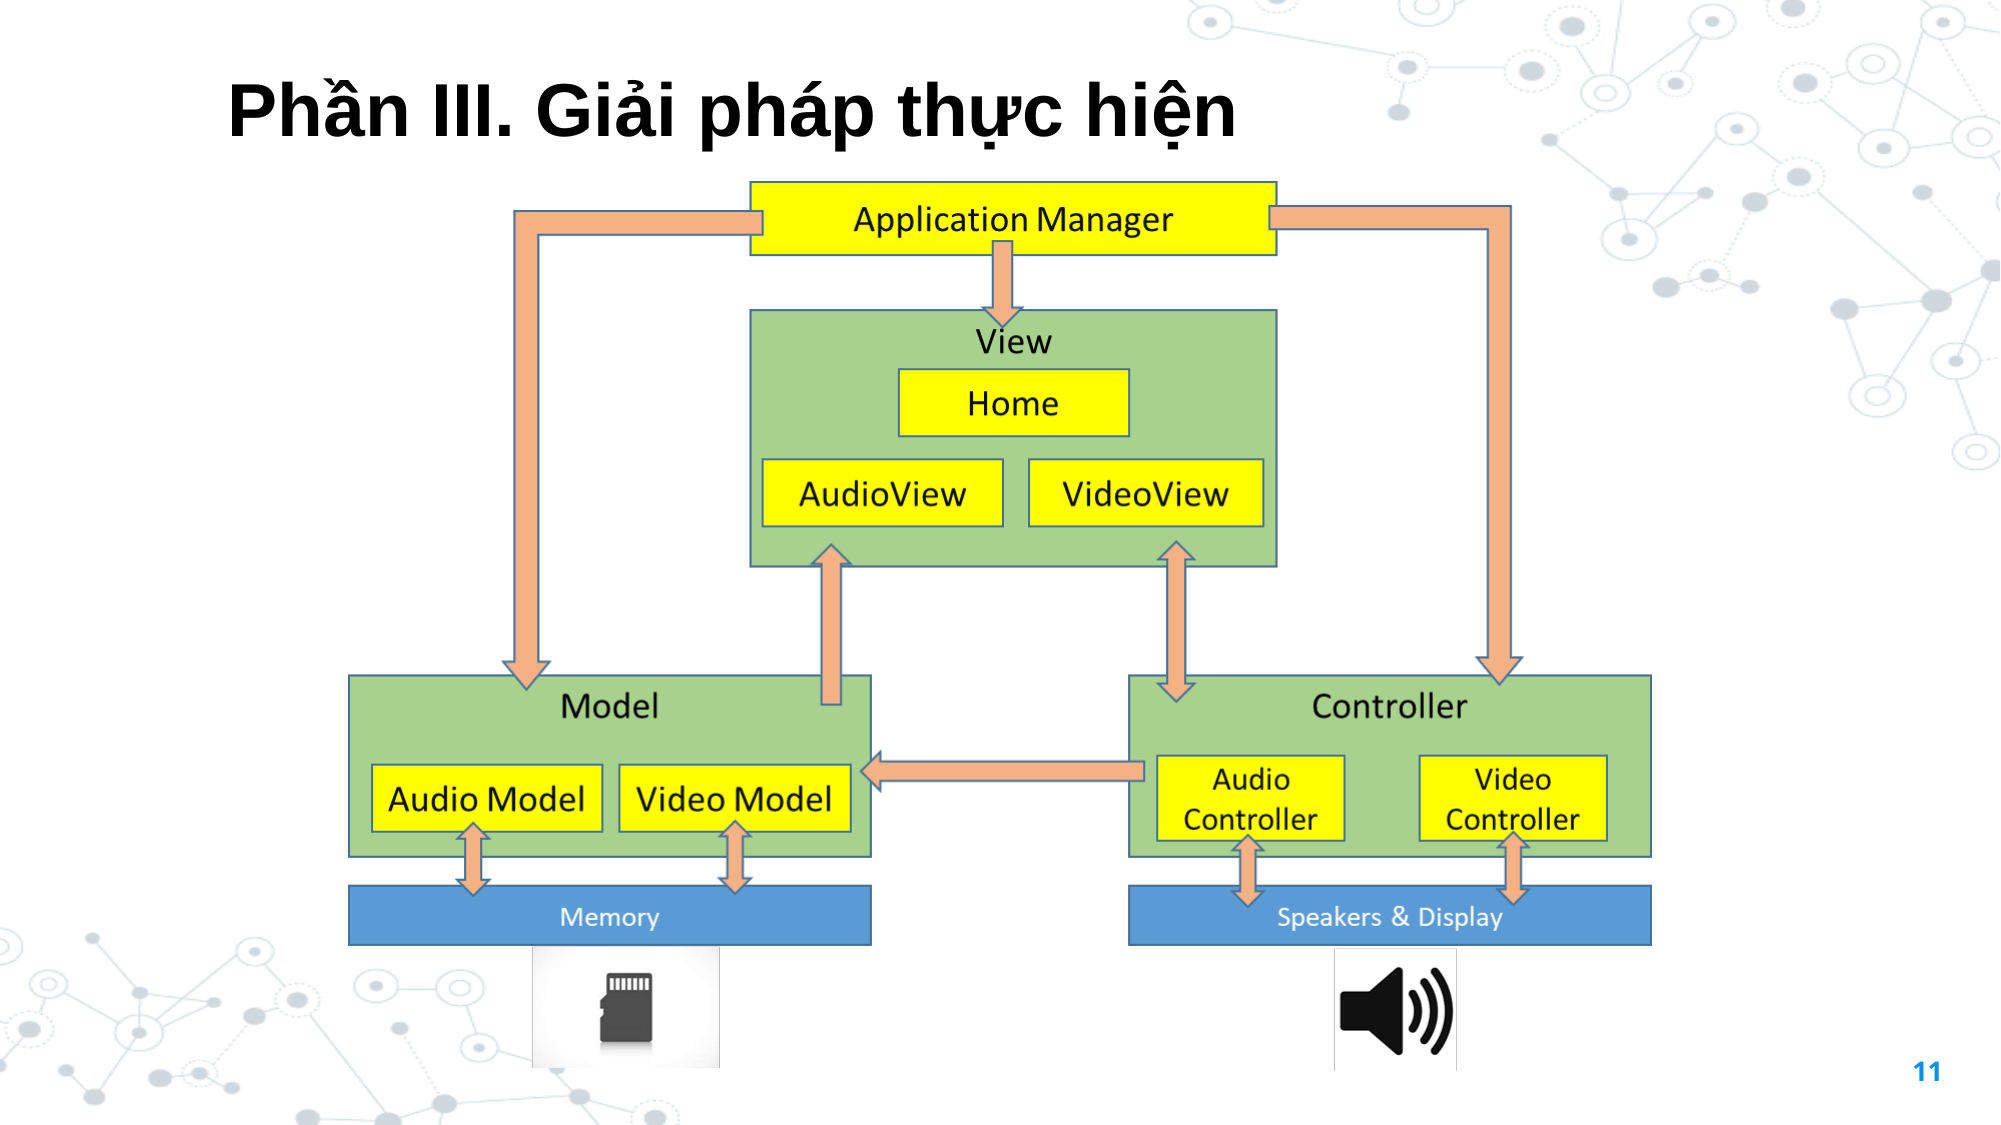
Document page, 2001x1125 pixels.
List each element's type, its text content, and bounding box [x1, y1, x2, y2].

picture [0, 0, 2001, 1125]
text_box Phần III. Giải pháp thực hiện [213, 54, 1424, 159]
slide_number 11 [1838, 1038, 1959, 1125]
